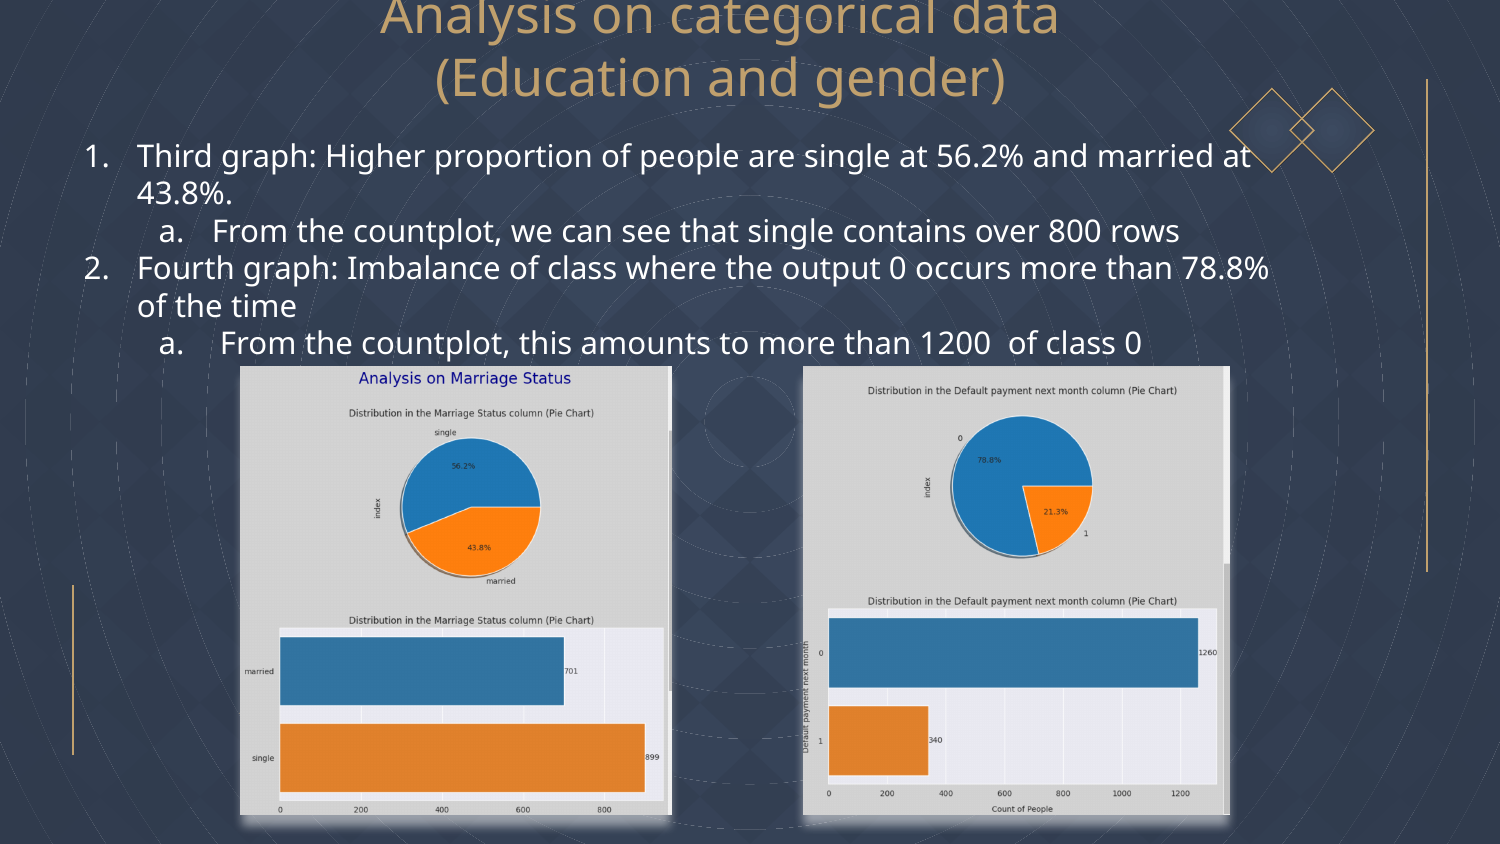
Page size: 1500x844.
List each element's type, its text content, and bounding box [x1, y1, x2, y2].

picture [803, 366, 1231, 816]
text_box Third graph: Higher proportion of people are single at 56.2% and married at 43.8%. From the countplot, we can see that single contains over 800 rows Fourth graph: Imbalance of class where the output 0 occurs more than 78.8% of the time From the countplot, this amounts to more than 1200 of class 0 [46, 121, 1297, 414]
picture [240, 366, 672, 816]
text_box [1229, 88, 1375, 173]
title Analysis on categorical data (Education and gender) [240, 9, 1201, 121]
